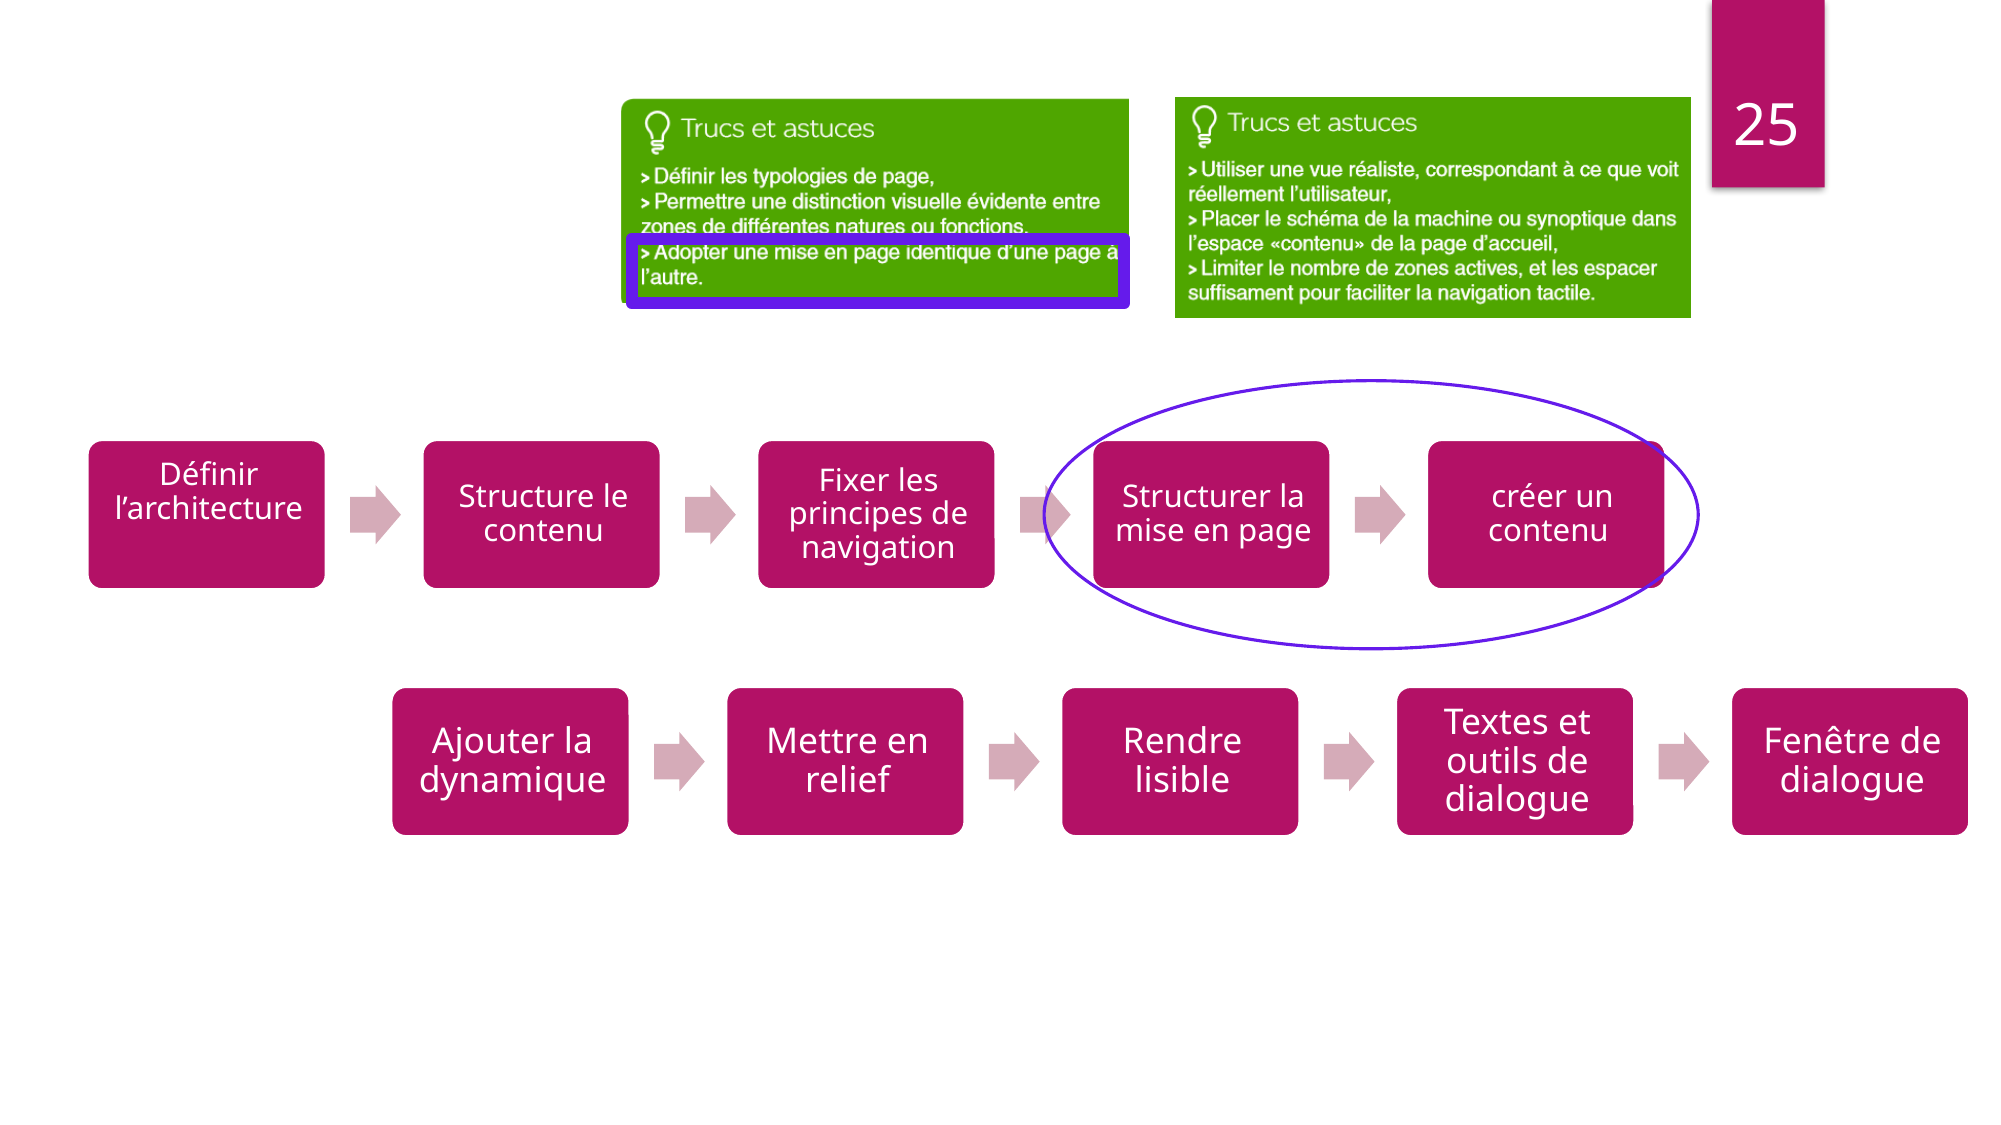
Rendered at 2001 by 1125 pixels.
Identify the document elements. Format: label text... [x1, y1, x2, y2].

picture [1174, 97, 1691, 319]
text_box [86, 22, 1667, 1008]
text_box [389, 316, 1971, 1125]
slide_number 25 [1698, 48, 1836, 175]
picture [620, 97, 1130, 304]
